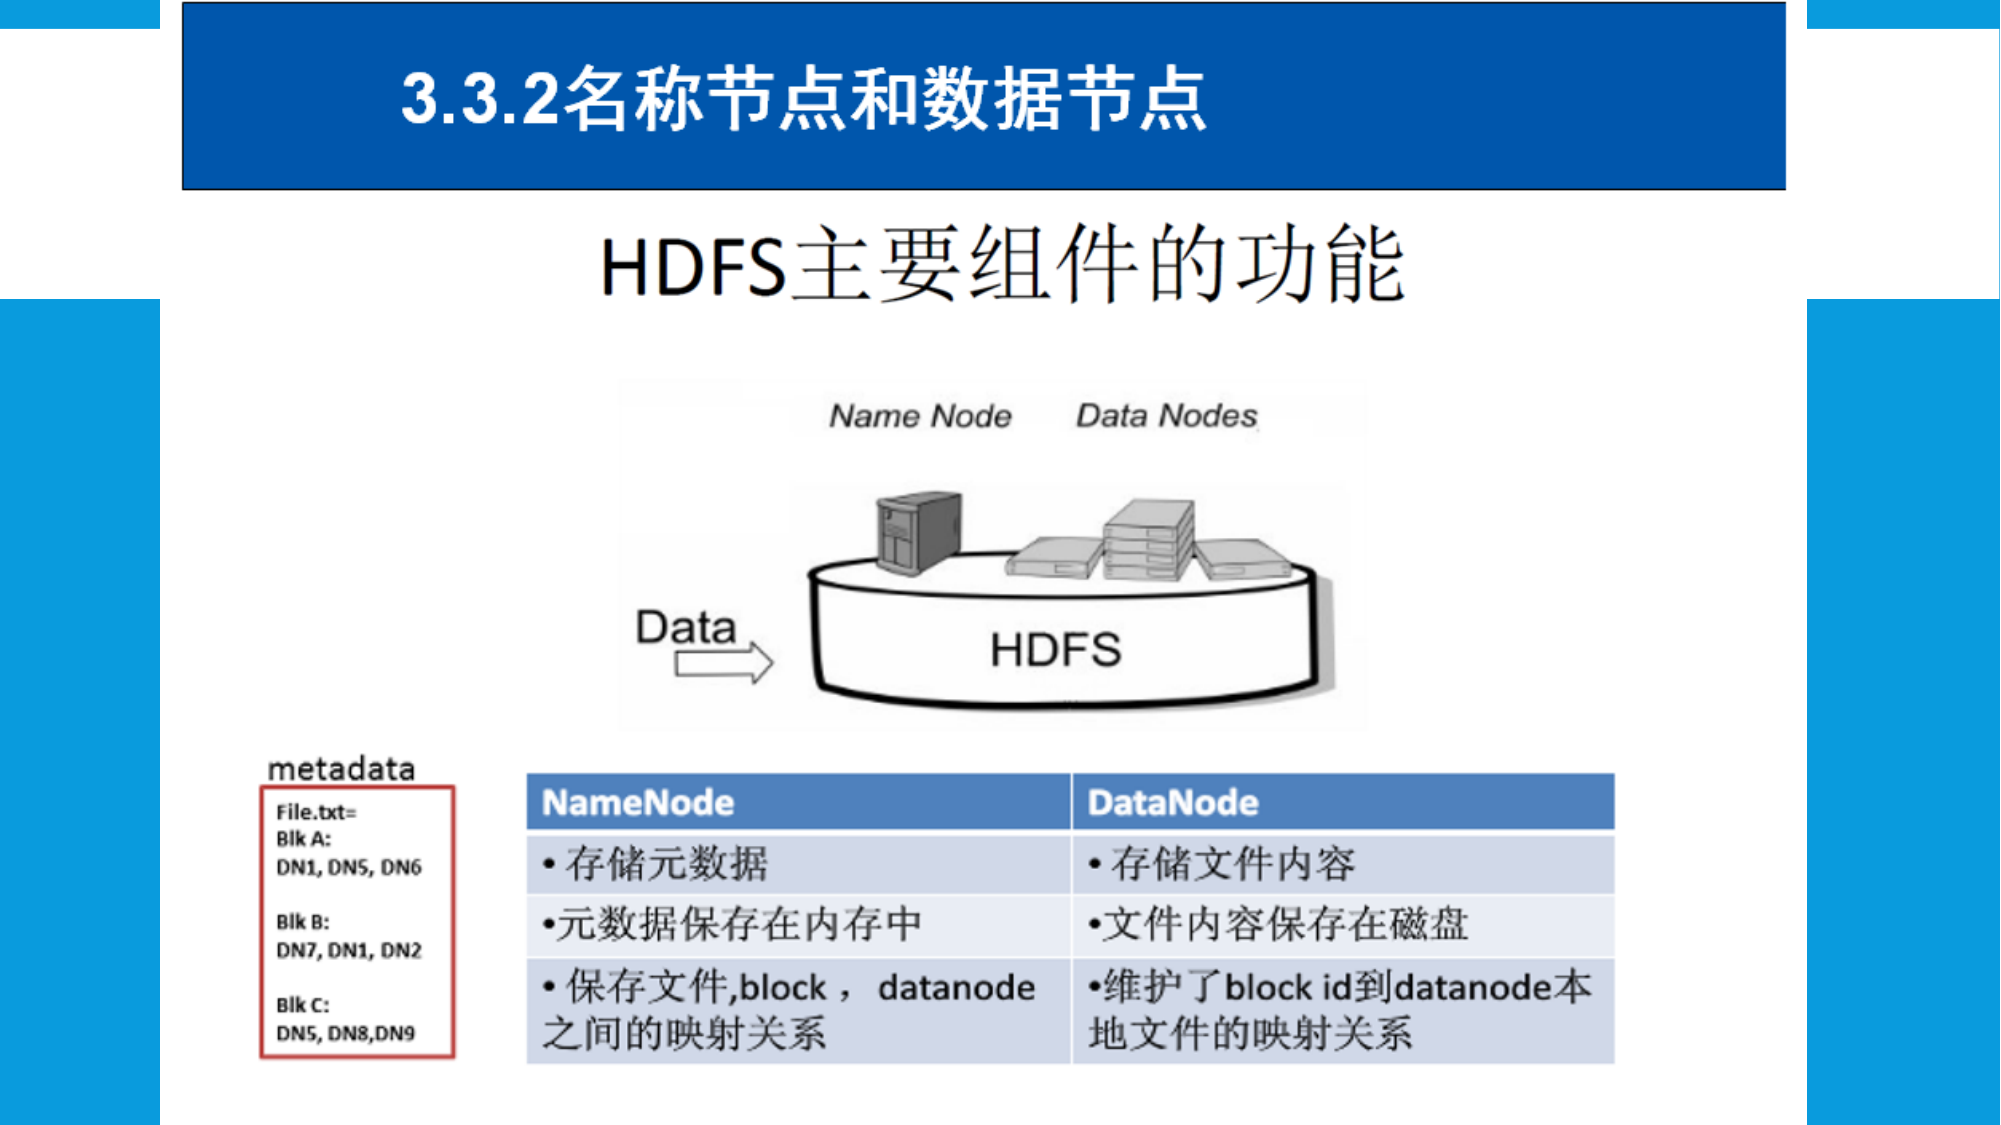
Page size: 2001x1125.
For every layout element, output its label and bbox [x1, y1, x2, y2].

picture [160, 0, 1807, 1125]
